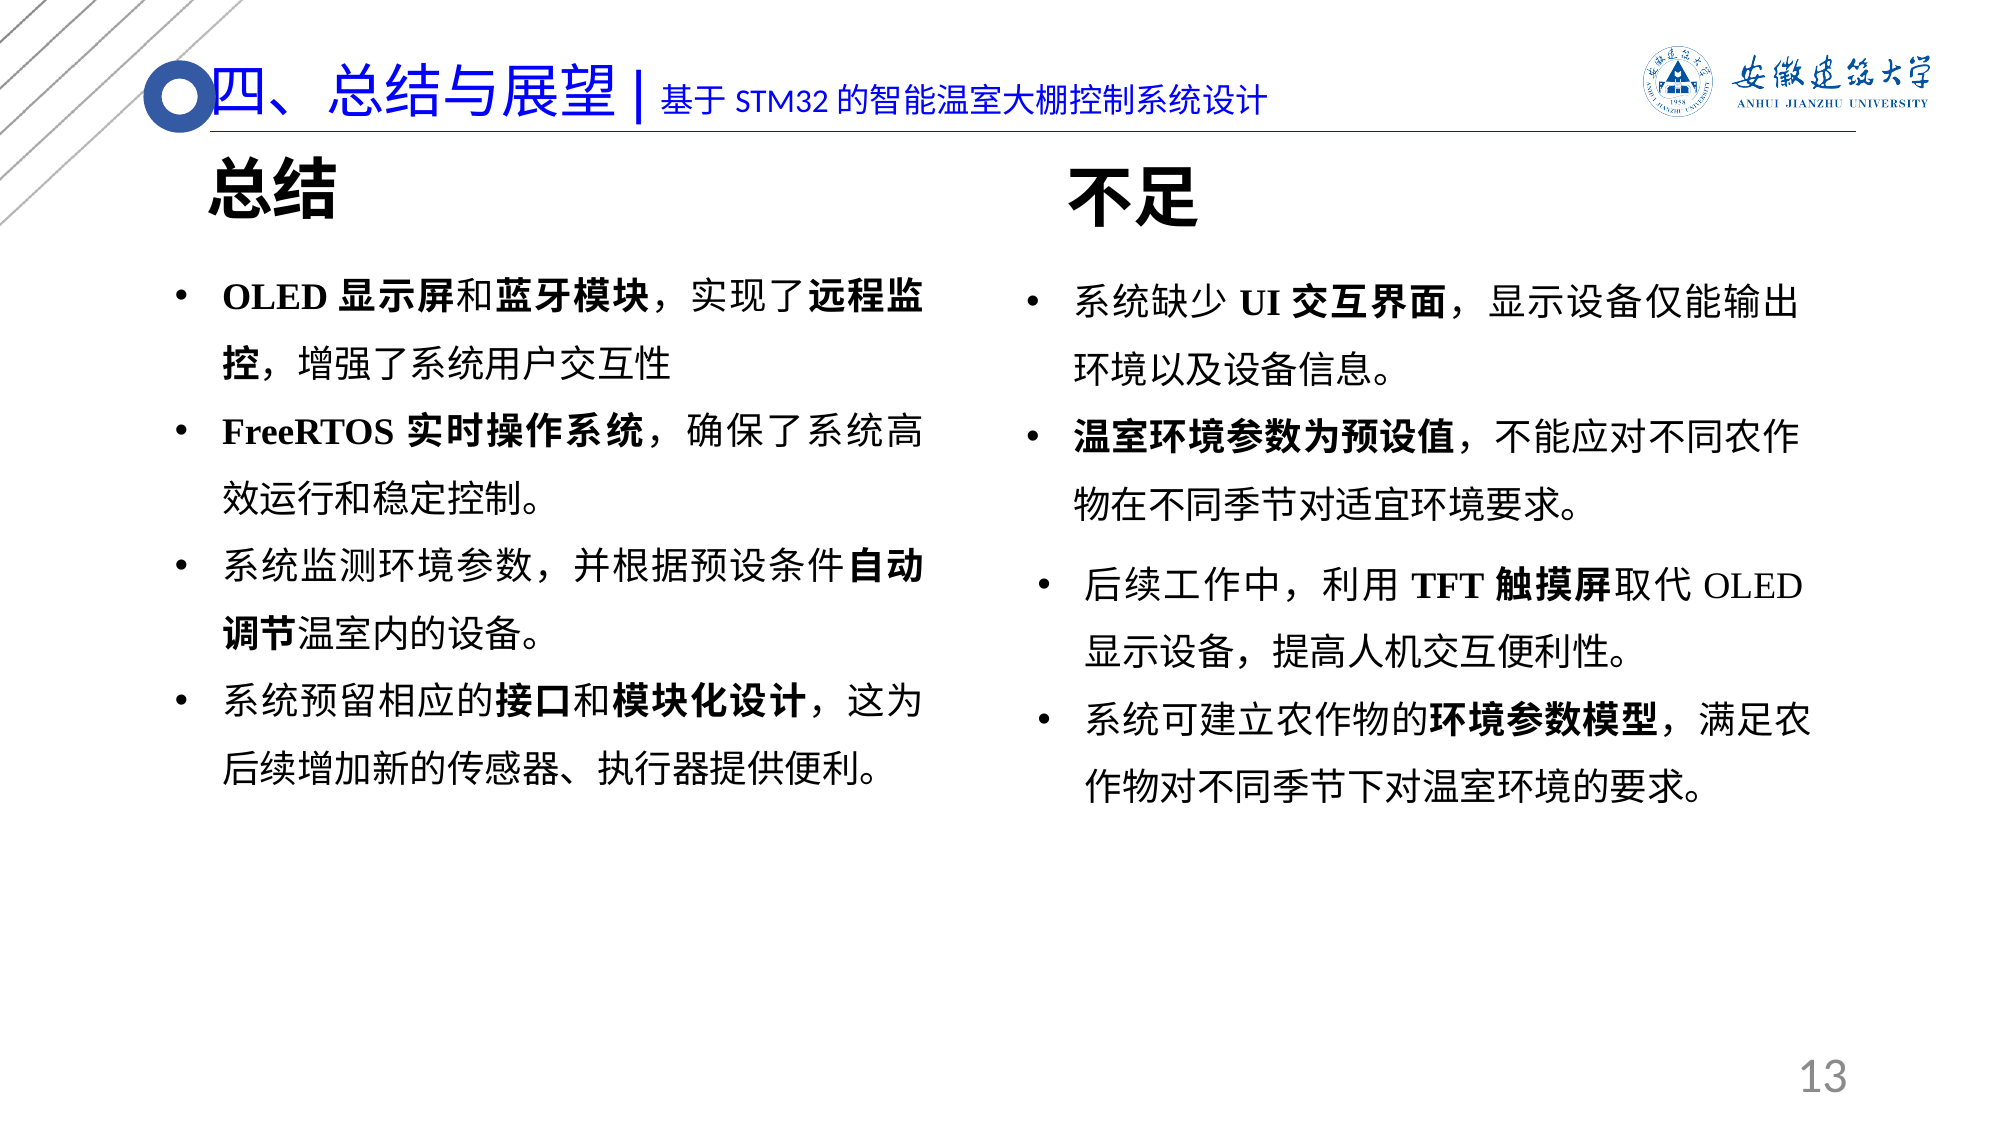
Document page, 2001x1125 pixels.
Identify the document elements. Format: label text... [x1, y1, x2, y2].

text_box 系统缺少UI交互界面，显示设备仅能输出环境以及设备信息。 温室环境参数为预设值，不能应对不同农作物在不同季节对适宜环境要求。 [1011, 248, 1816, 534]
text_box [0, 0, 267, 257]
text_box 总结 [267, 139, 778, 235]
slide_number 13 [1412, 1042, 1863, 1103]
text_box 四、总结与展望|基于STM32的智能温室大棚控制系统设计 [267, 47, 1284, 131]
text_box 不足 [1051, 147, 1638, 243]
picture [1643, 46, 1930, 117]
text_box 后续工作中，利用TFT触摸屏取代OLED显示设备，提高人机交互便利性。 系统可建立农作物的环境参数模型，满足农作物对不同季节下对温室环境的要求。 [1022, 530, 1827, 816]
text_box OLED显示屏和蓝牙模块，实现了远程监控，增强了系统用户交互性 FreeRTOS实时操作系统，确保了系统高效运行和稳定控制。 系统监测环境参数，并根据预设条件自动调节温室内的设备。 系统预留相应的接口和模块化设计，这为后续增加新的传感器、执行器提供便利。 [160, 242, 939, 798]
